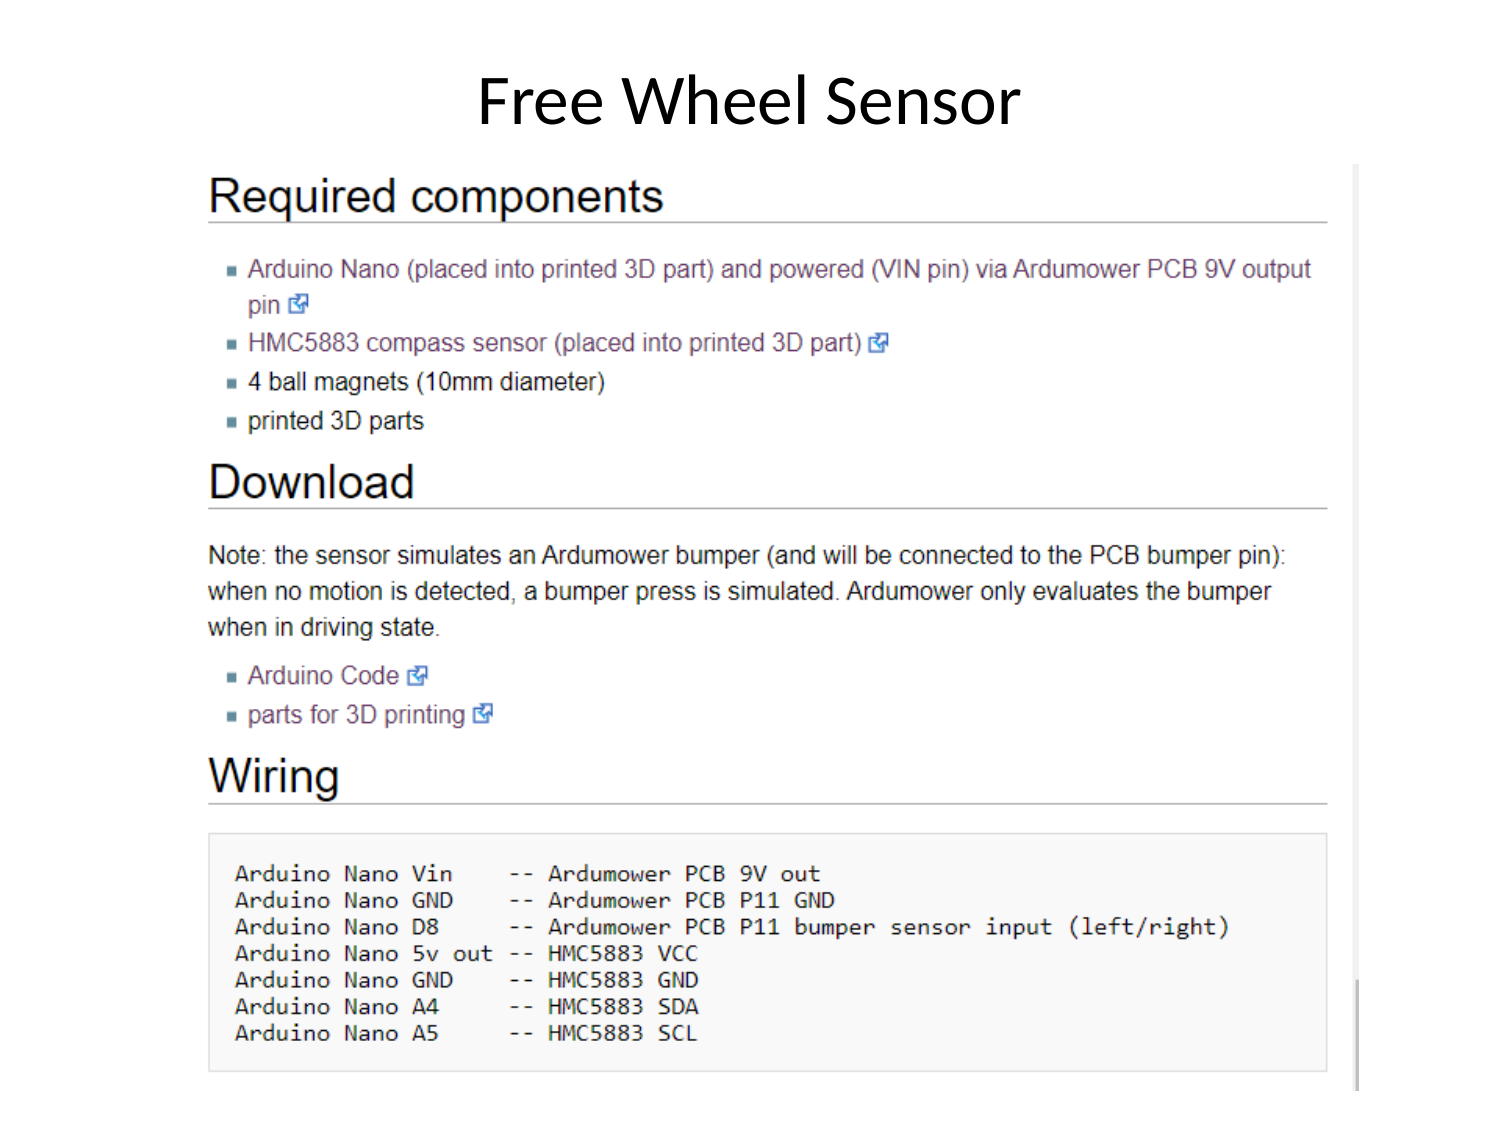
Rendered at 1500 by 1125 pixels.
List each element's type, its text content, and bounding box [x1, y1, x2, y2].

title Free Wheel Sensor [75, 45, 1425, 233]
picture [195, 164, 1360, 1092]
